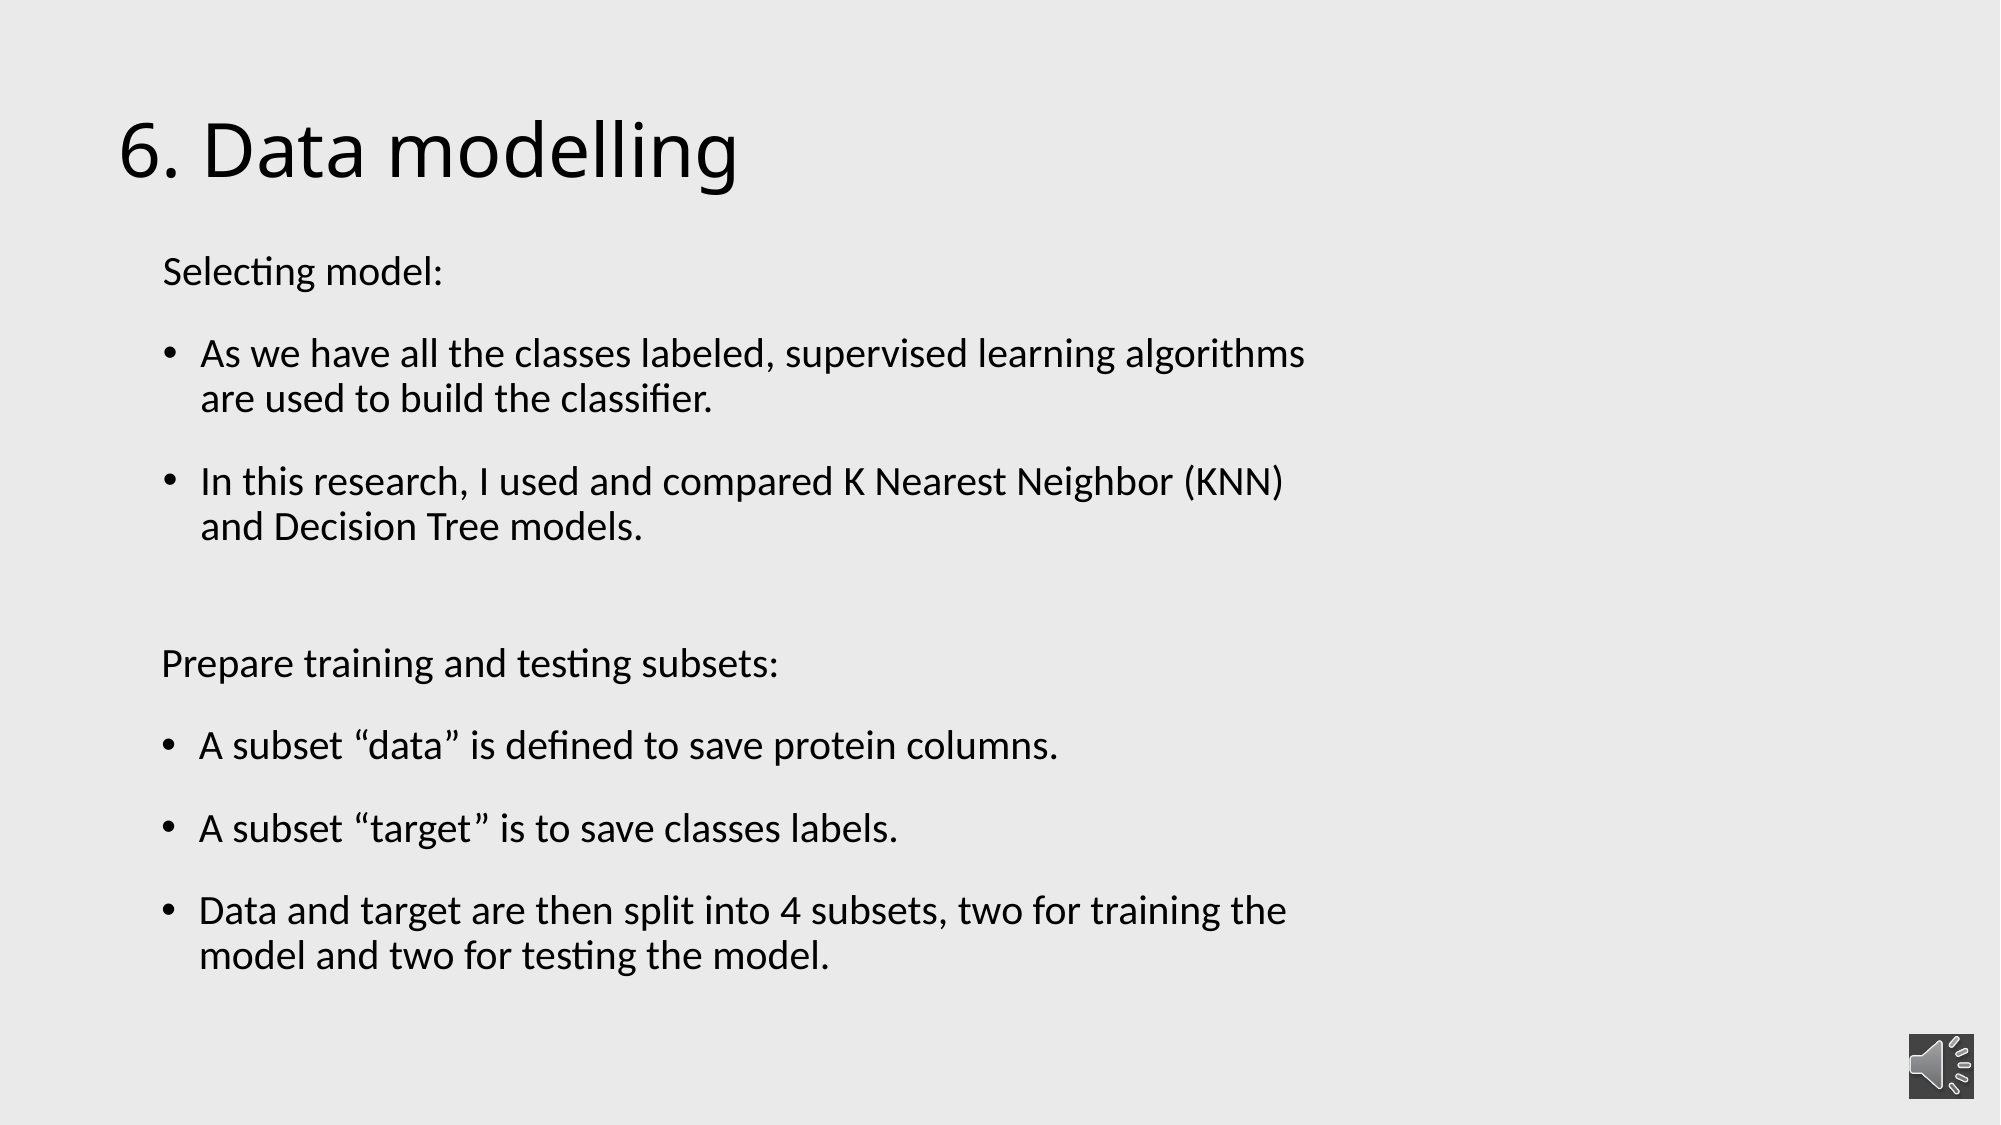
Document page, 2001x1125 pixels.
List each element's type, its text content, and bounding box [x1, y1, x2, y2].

text_box Selecting model: As we have all the classes labeled, supervised learning algorithms are used to build the classifier. In this research, I used and compared K Nearest Neighbor (KNN) and Decision Tree models. [148, 241, 1324, 557]
text_box Prepare training and testing subsets: A subset “data” is defined to save protein columns. A subset “target” is to save classes labels. Data and target are then split into 4 subsets, two for training the model and two for testing the model. [146, 633, 1397, 987]
text_box 6. Data modelling [104, 94, 756, 200]
picture [1908, 1033, 1975, 1100]
